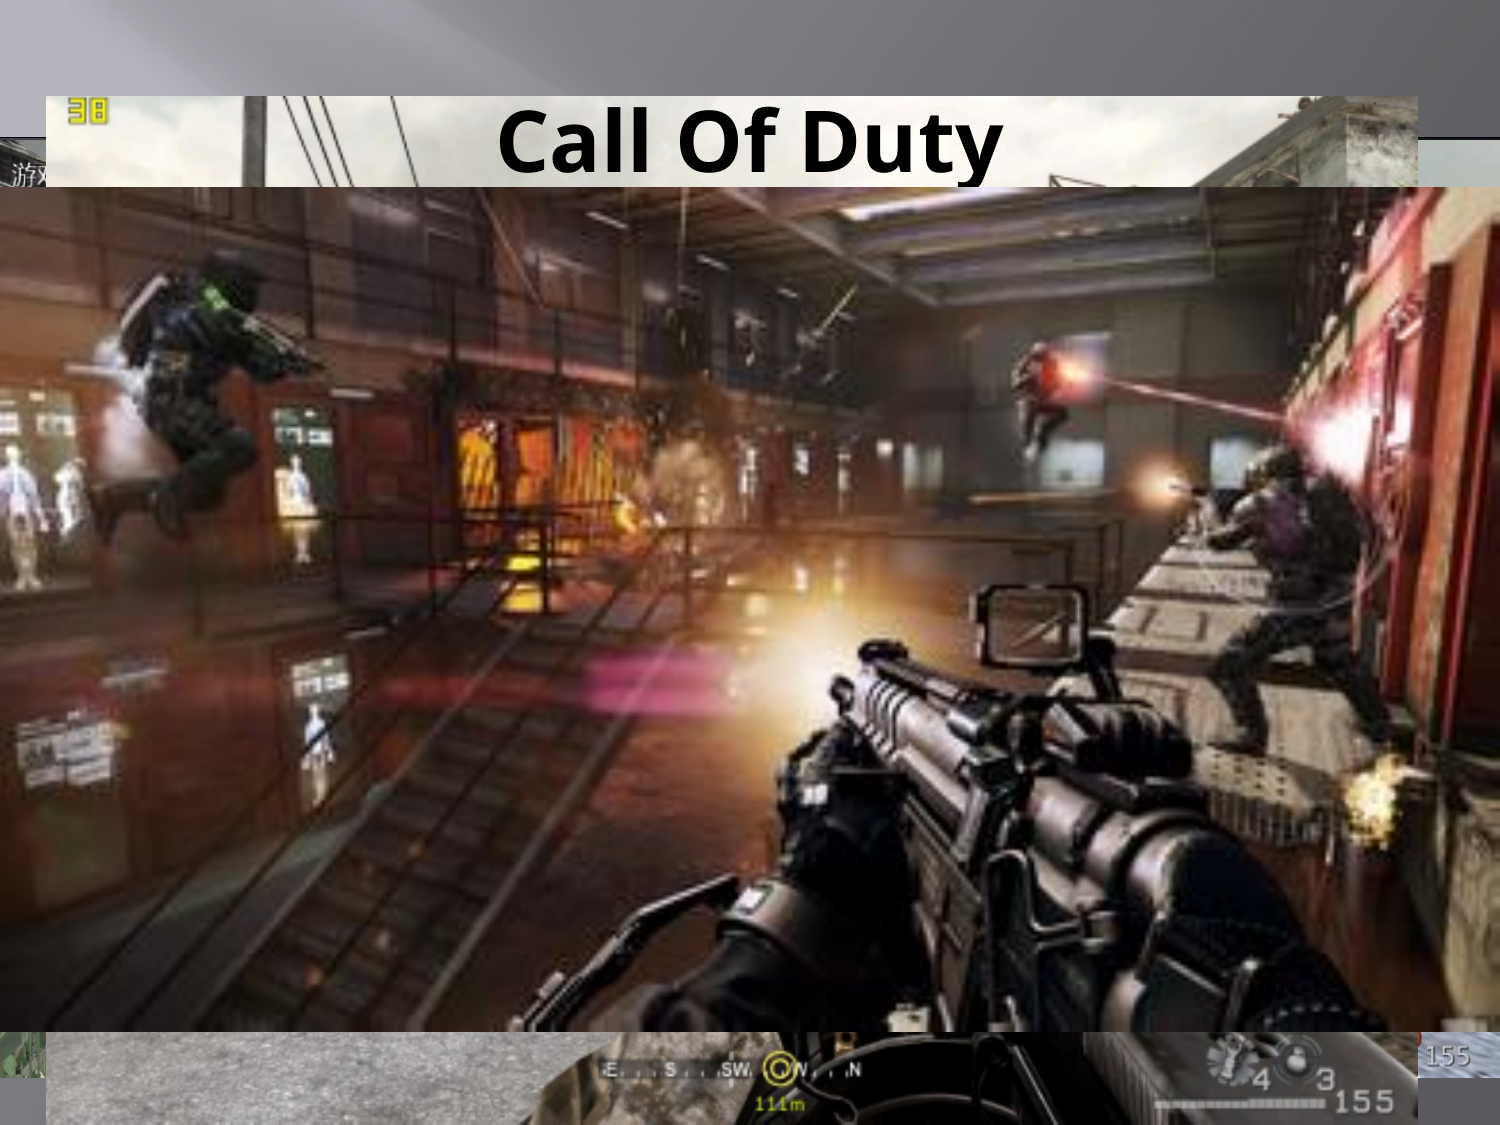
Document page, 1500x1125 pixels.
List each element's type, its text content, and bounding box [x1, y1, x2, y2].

picture [0, 96, 1500, 1125]
title Call Of Duty [75, 45, 1425, 106]
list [1459, 136, 1500, 140]
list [0, 136, 46, 140]
